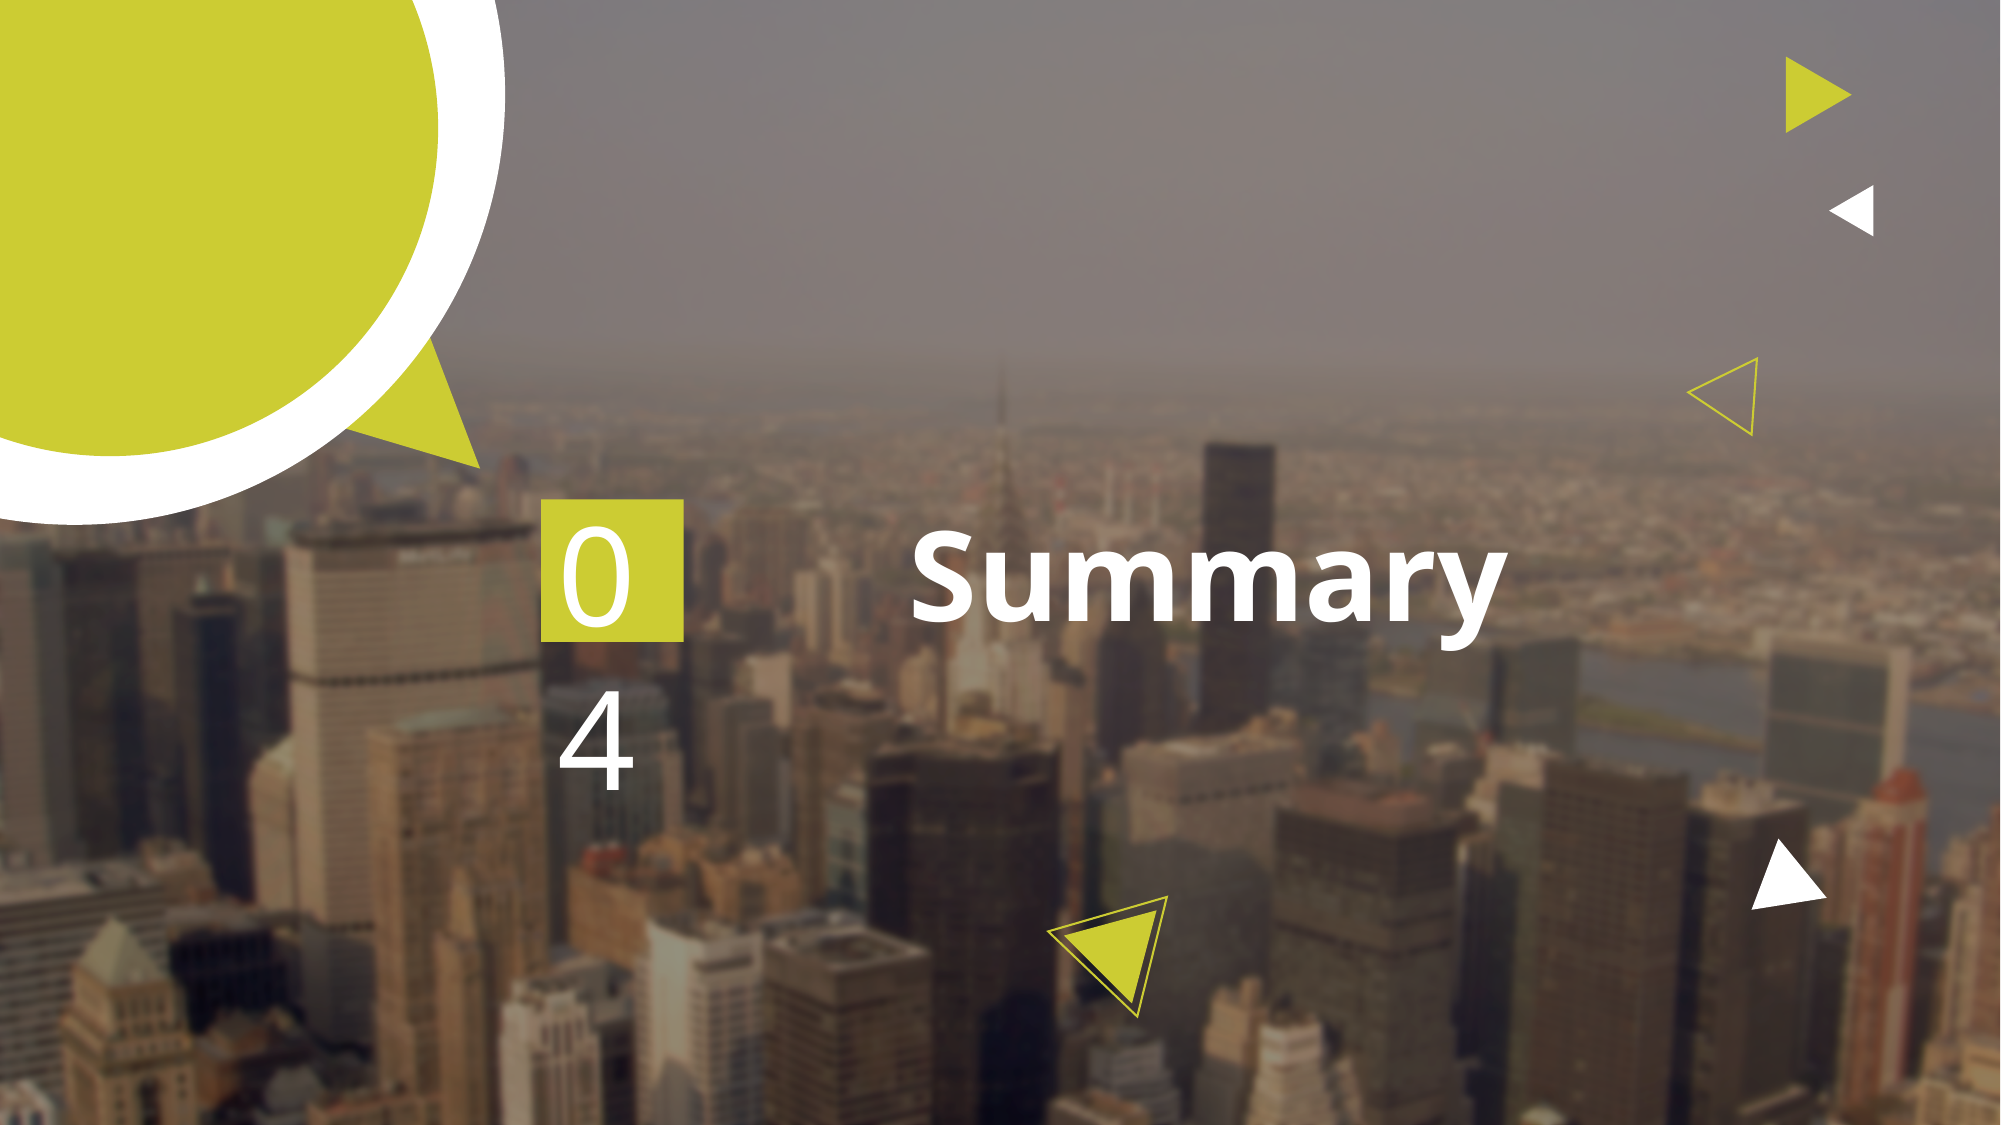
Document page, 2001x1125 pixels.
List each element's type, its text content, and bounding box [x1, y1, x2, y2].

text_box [1060, 898, 1185, 1019]
text_box [1686, 356, 1759, 437]
picture [0, 0, 2001, 1125]
text_box [1749, 836, 1829, 912]
text_box Summary [893, 488, 2000, 654]
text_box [0, 0, 506, 525]
text_box [1827, 183, 1875, 239]
text_box [1784, 54, 1854, 135]
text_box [541, 481, 712, 663]
